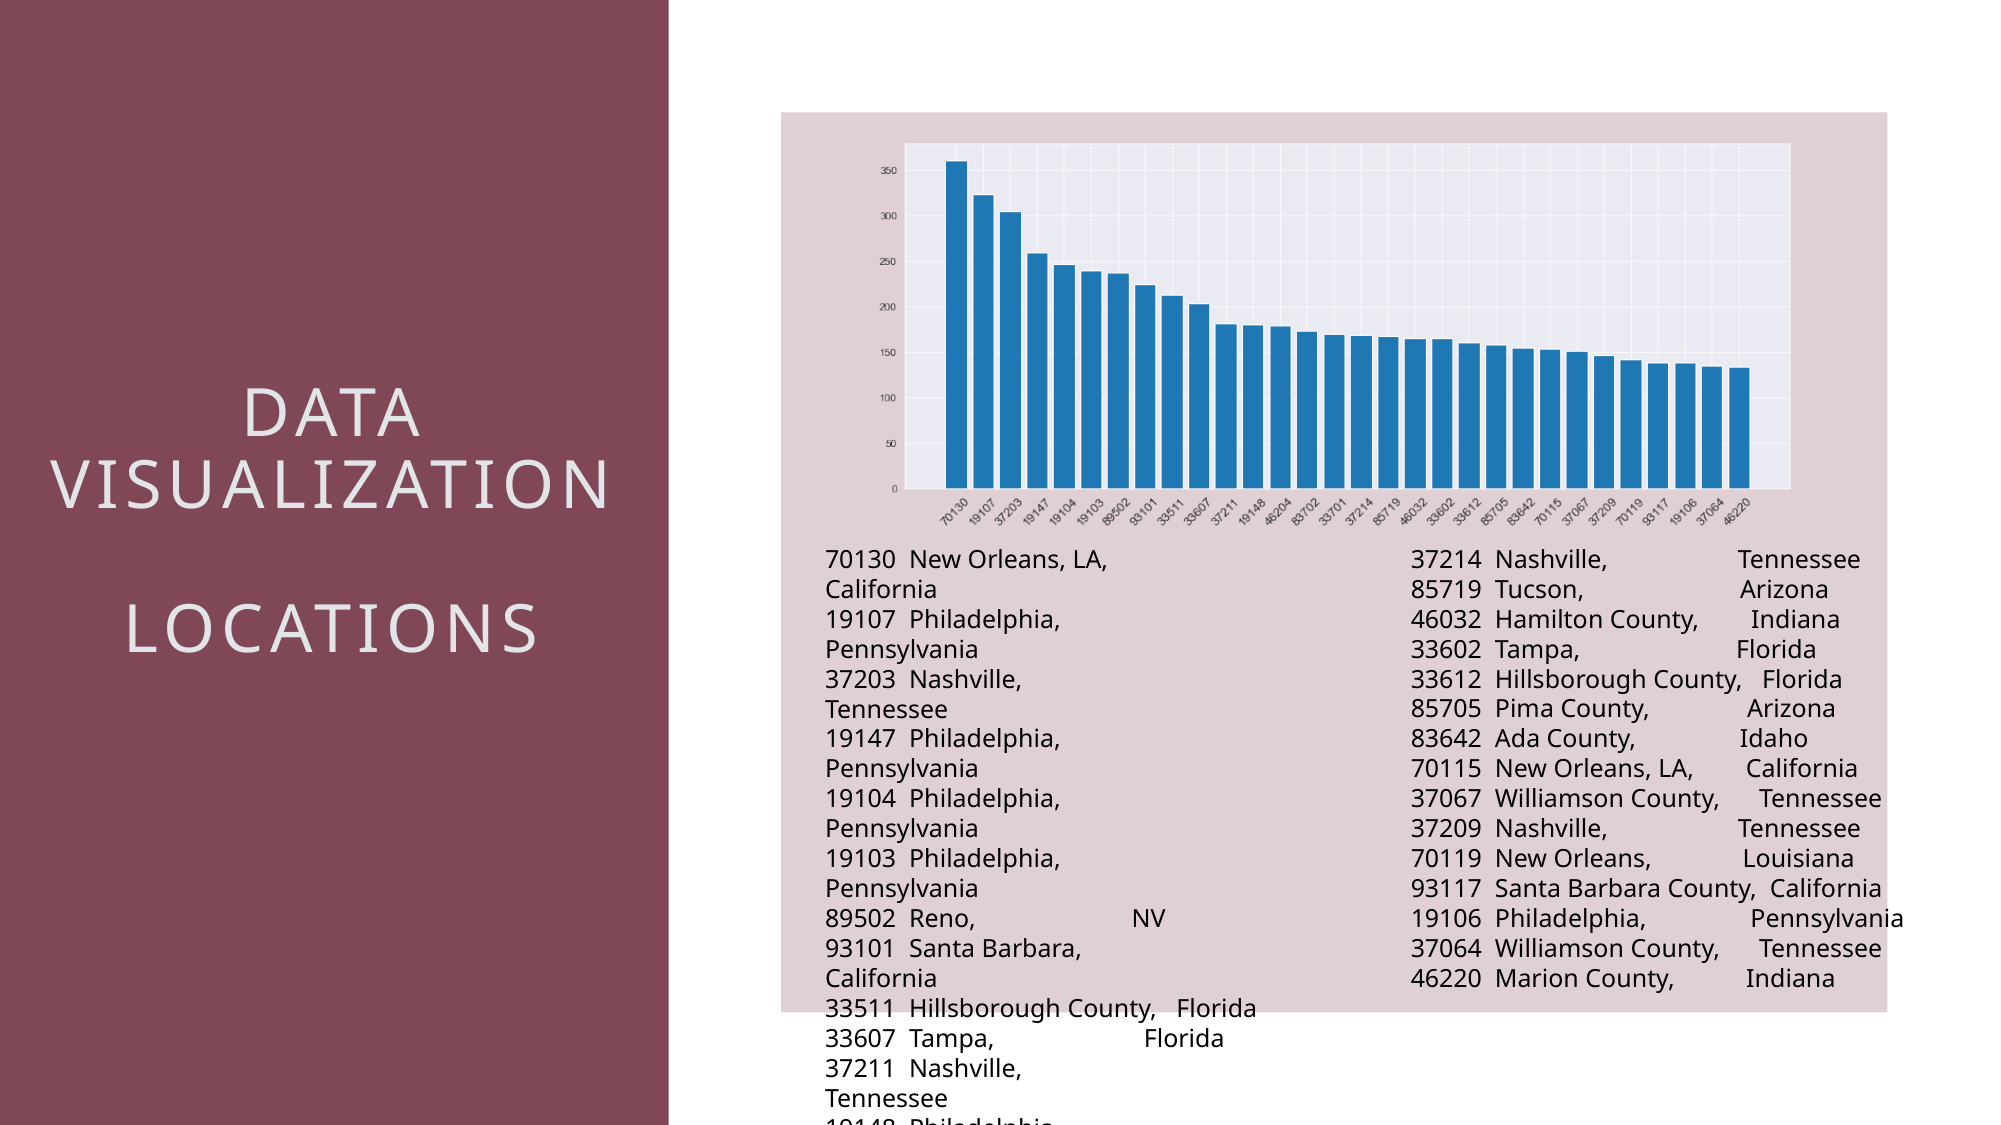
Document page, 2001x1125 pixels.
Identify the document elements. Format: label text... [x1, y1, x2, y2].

text_box [670, 0, 2000, 1125]
text_box [0, 0, 670, 1125]
text_box 37214 Nashville, Tennessee 85719 Tucson, Arizona 46032 Hamilton County, Indiana 33602 Tampa, Florida 33612 Hillsborough County, Florida 85705 Pima County, Arizona 83642 Ada County, Idaho 70115 New Orleans, LA, California 37067 Williamson County, Tennessee 37209 Nashville, Tennessee 70119 New Orleans, Louisiana 93117 Santa Barbara County, California 19106 Philadelphia, Pennsylvania 37064 Williamson County, Tennessee 46220 Marion County, Indiana [1396, 535, 1921, 1030]
text_box 70130 New Orleans, LA, California 19107 Philadelphia, Pennsylvania 37203 Nashville, Tennessee 19147 Philadelphia, Pennsylvania 19104 Philadelphia, Pennsylvania 19103 Philadelphia, Pennsylvania 89502 Reno, NV 93101 Santa Barbara, California 33511 Hillsborough County, Florida 33607 Tampa, Florida 37211 Nashville, Tennessee 19148 Philadelphia, Pennsylvania 46204 Indianapolis, Indiana 83702 Ada County, Idaho 33701 St. Petersburg, Florida [810, 535, 1274, 1125]
text_box [780, 111, 1888, 1013]
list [872, 136, 1797, 536]
title DATA VISUALIZATION LOCATIONS [23, 224, 645, 900]
